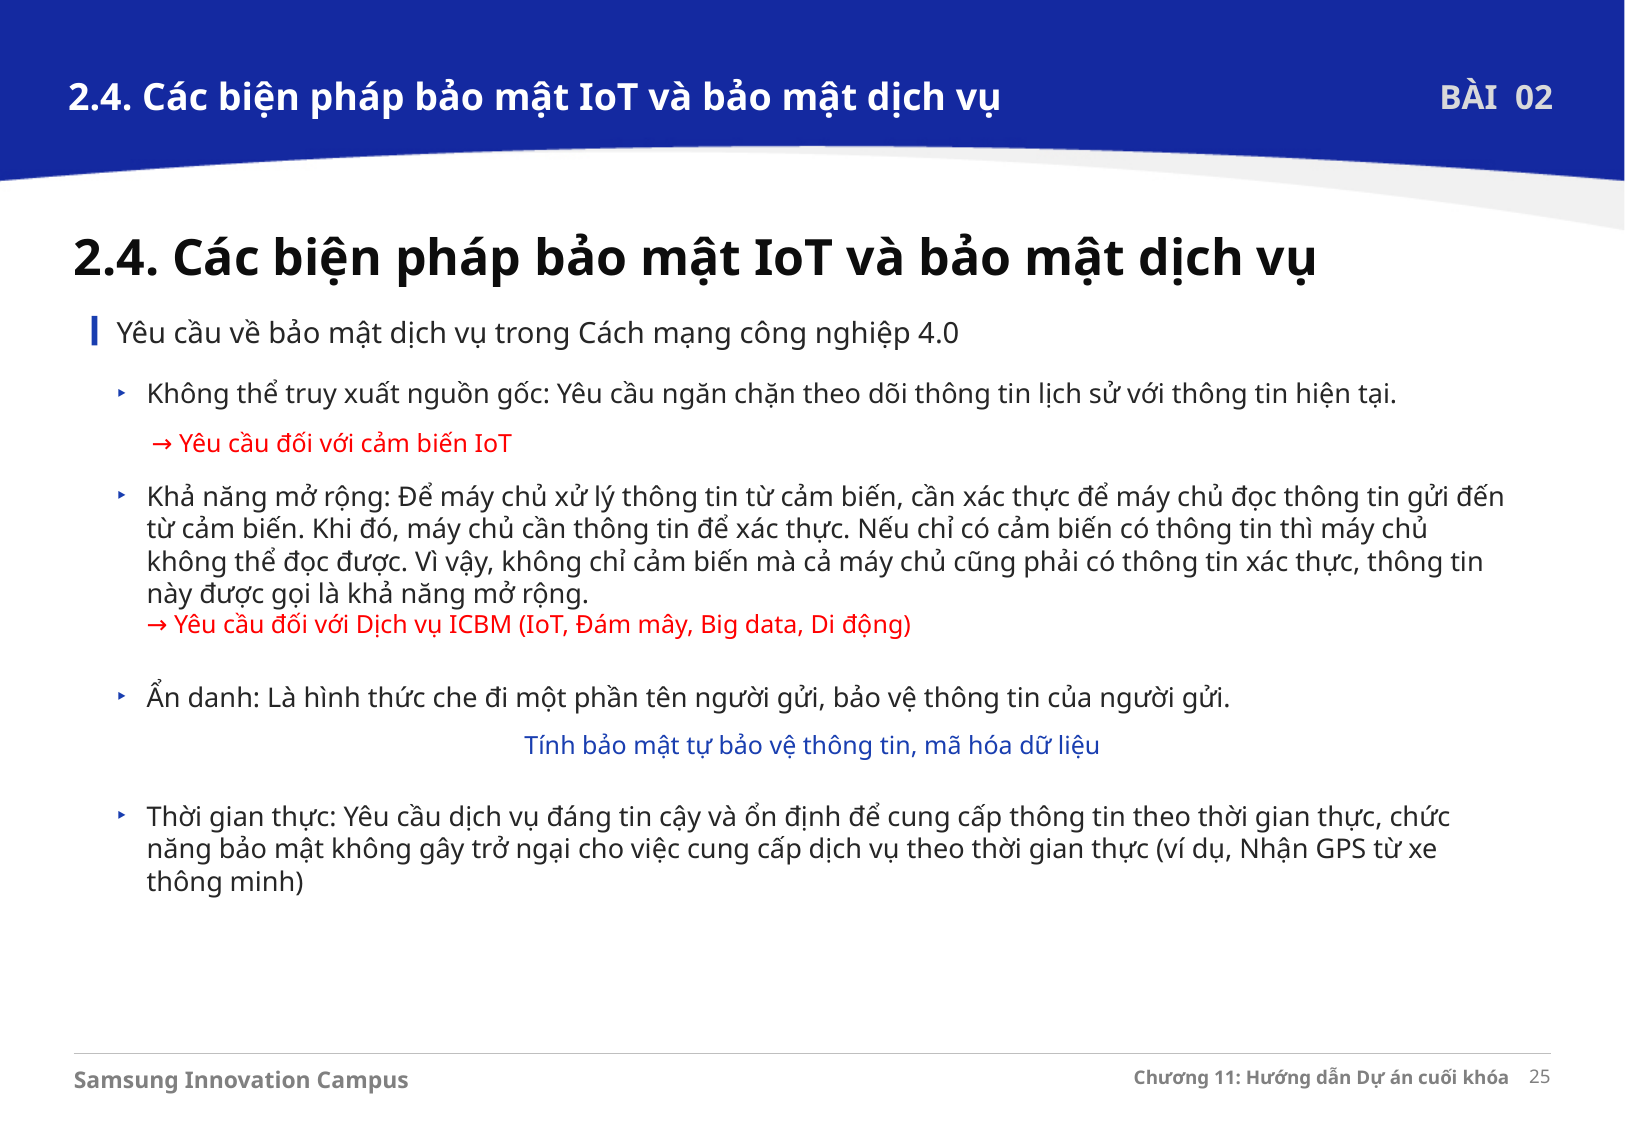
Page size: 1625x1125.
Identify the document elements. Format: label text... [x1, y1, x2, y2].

text_box Ẩn danh: Là hình thức che đi một phần tên người gửi, bảo vệ thông tin của người gửi. Tính bảo mật tự bảo vệ thông tin, mã hóa dữ liệu [116, 667, 1534, 772]
text_box Không thể truy xuất nguồn gốc: Yêu cầu ngăn chặn theo dõi thông tin lịch sử với thông tin hiện tại. → Yêu cầu đối với cảm biến IoT [116, 364, 1534, 466]
text_box Thời gian thực: Yêu cầu dịch vụ đáng tin cậy và ổn định để cung cấp thông tin theo thời gian thực, chức năng bảo mật không gây trở ngại cho việc cung cấp dịch vụ theo thời gian thực (ví dụ, Nhận GPS từ xe thông minh) [116, 786, 1534, 909]
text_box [68, 73, 1554, 119]
text_box 2.4. Các biện pháp bảo mật IoT và bảo mật dịch vụ [73, 224, 1552, 287]
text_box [91, 313, 1533, 350]
picture [0, 0, 1625, 1125]
text_box Khả năng mở rộng: Để máy chủ xử lý thông tin từ cảm biến, cần xác thực để máy chủ đọc thông tin gửi đến từ cảm biến. Khi đó, máy chủ cần thông tin để xác thực. Nếu chỉ có cảm biến có thông tin thì máy chủ không thể đọc được. Vì vậy, không chỉ cảm biến mà cả máy chủ cũng phải có thông tin xác thực, thông tin này được gọi là khả năng mở rộng. → Yêu cầu đối với Dịch vụ ICBM (IoT, Đám mây, Big data, Di động) [116, 466, 1534, 652]
